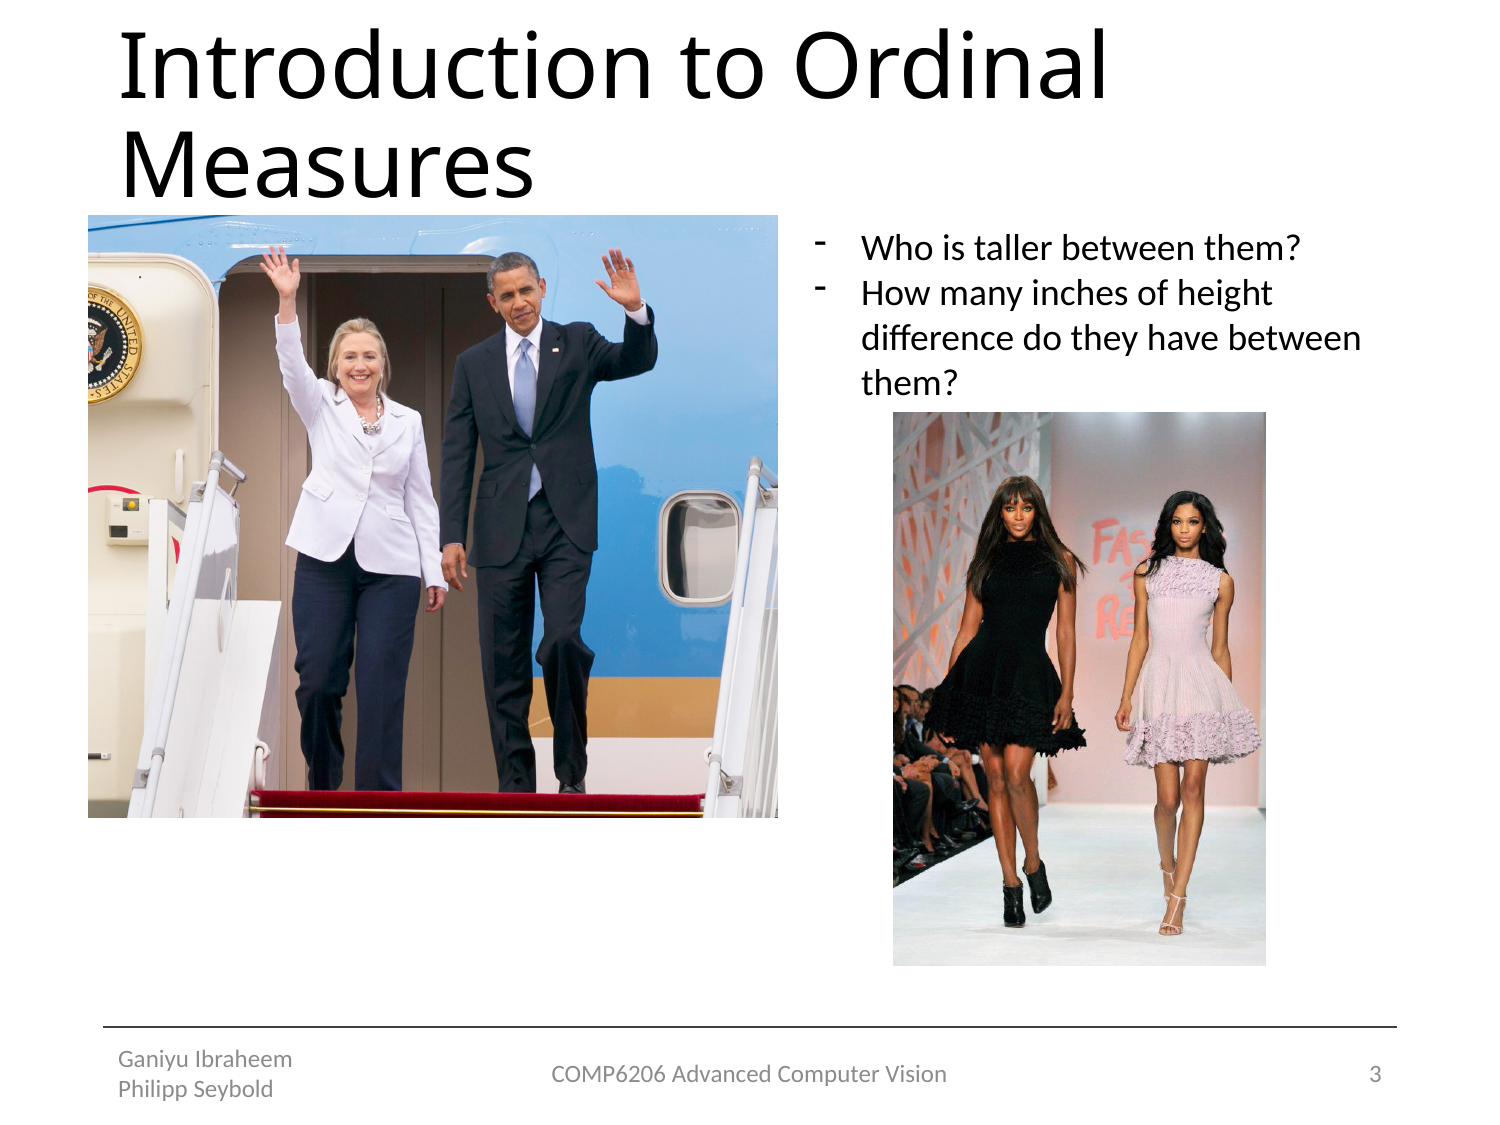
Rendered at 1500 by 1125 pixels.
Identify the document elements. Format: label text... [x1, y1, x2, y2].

picture [893, 412, 1266, 966]
slide_number 3 [1059, 1042, 1397, 1103]
picture [88, 215, 778, 818]
title Introduction to Ordinal Measures [103, 59, 1397, 177]
text_box Who is taller between them? How many inches of height difference do they have between them? [799, 215, 1397, 411]
footer COMP6206 Advanced Computer Vision [496, 1042, 1004, 1103]
slide_number Ganiyu Ibraheem Philipp Seybold [103, 1042, 360, 1103]
